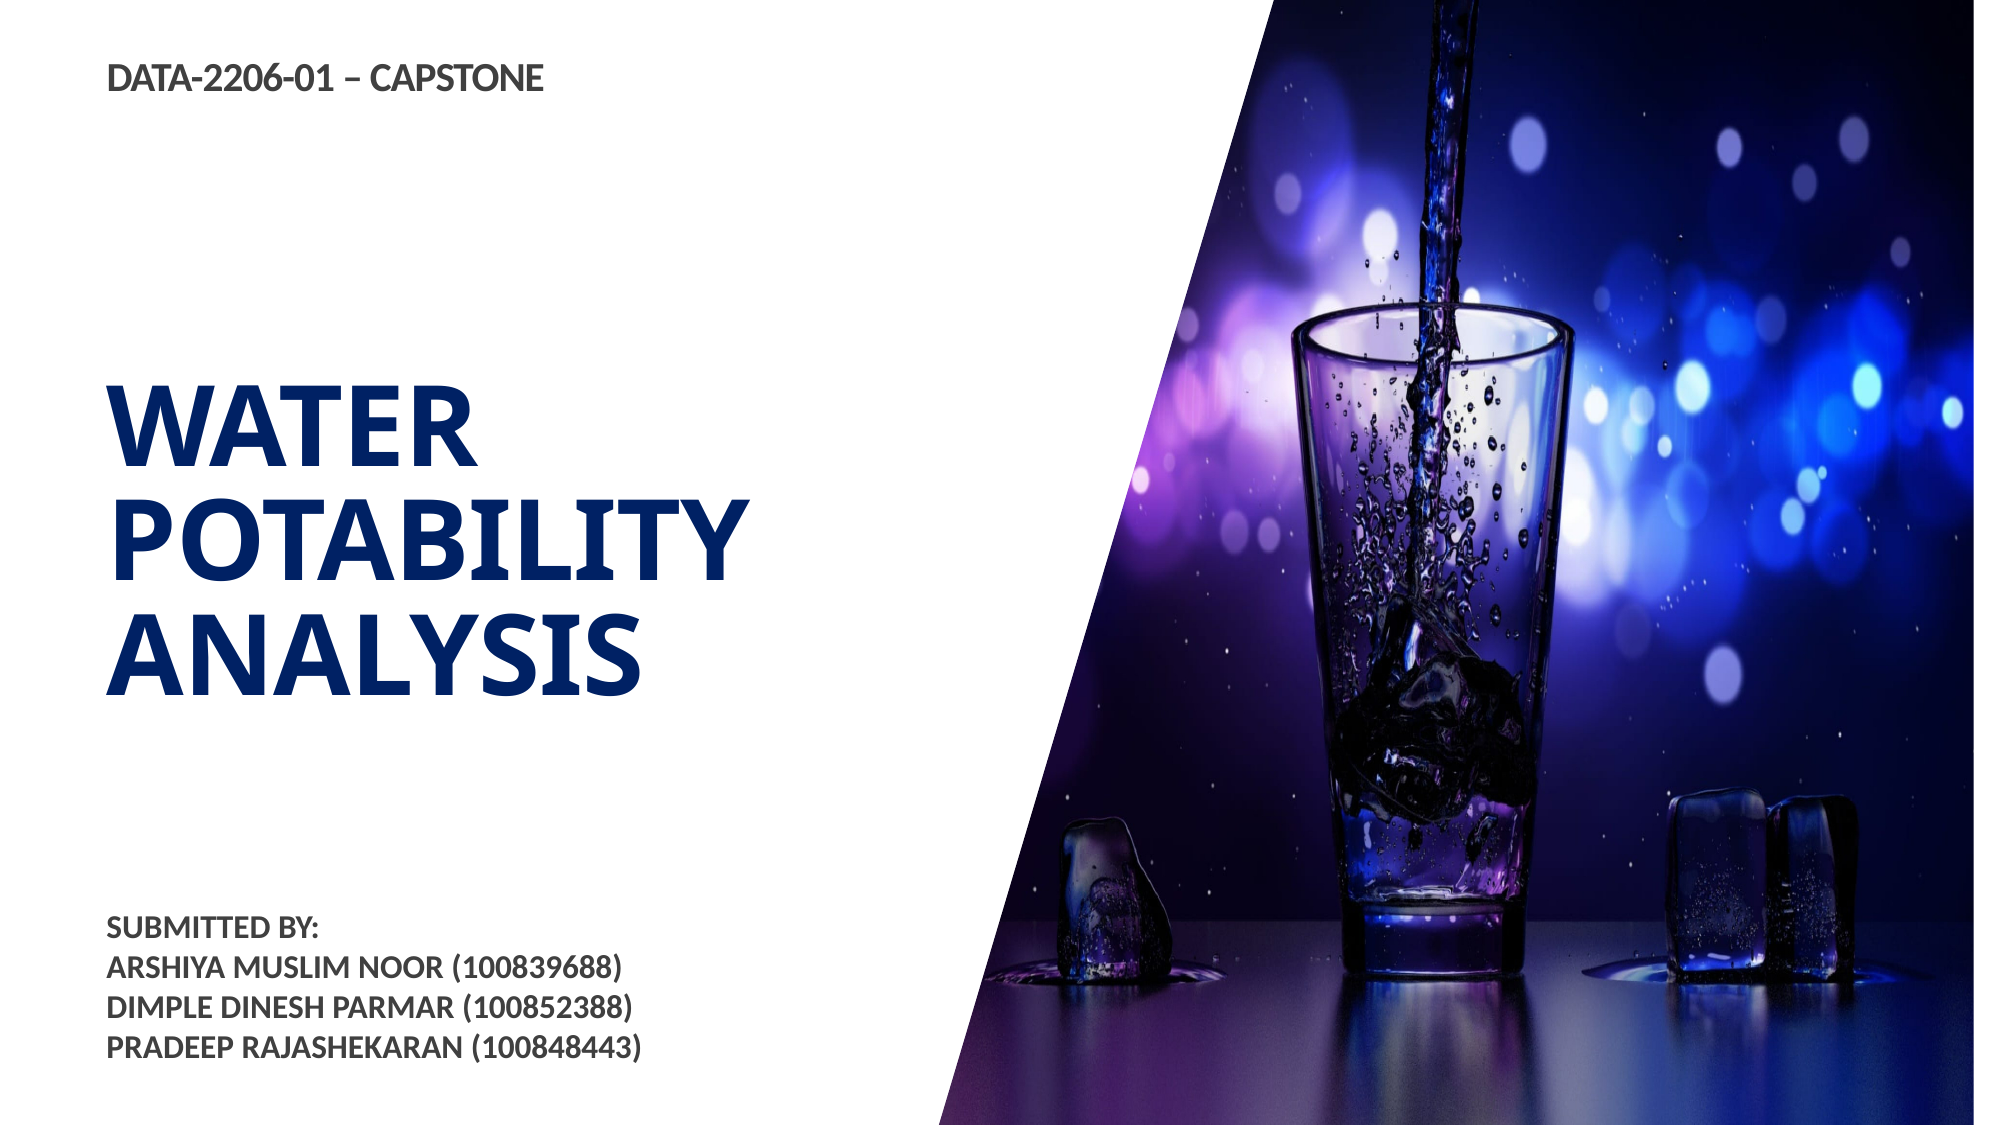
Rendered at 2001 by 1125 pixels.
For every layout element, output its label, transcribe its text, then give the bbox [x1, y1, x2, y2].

picture [937, 0, 1975, 1125]
title DATA-2206-01 – CAPSTONE WATER POTABILITY ANALYSIS [91, 50, 934, 732]
text_box SUBMITTED BY: ARSHIYA MUSLIM NOOR (100839688) DIMPLE DINESH PARMAR (100852388) PRADEEP RAJASHEKARAN (100848443) [91, 898, 867, 1073]
